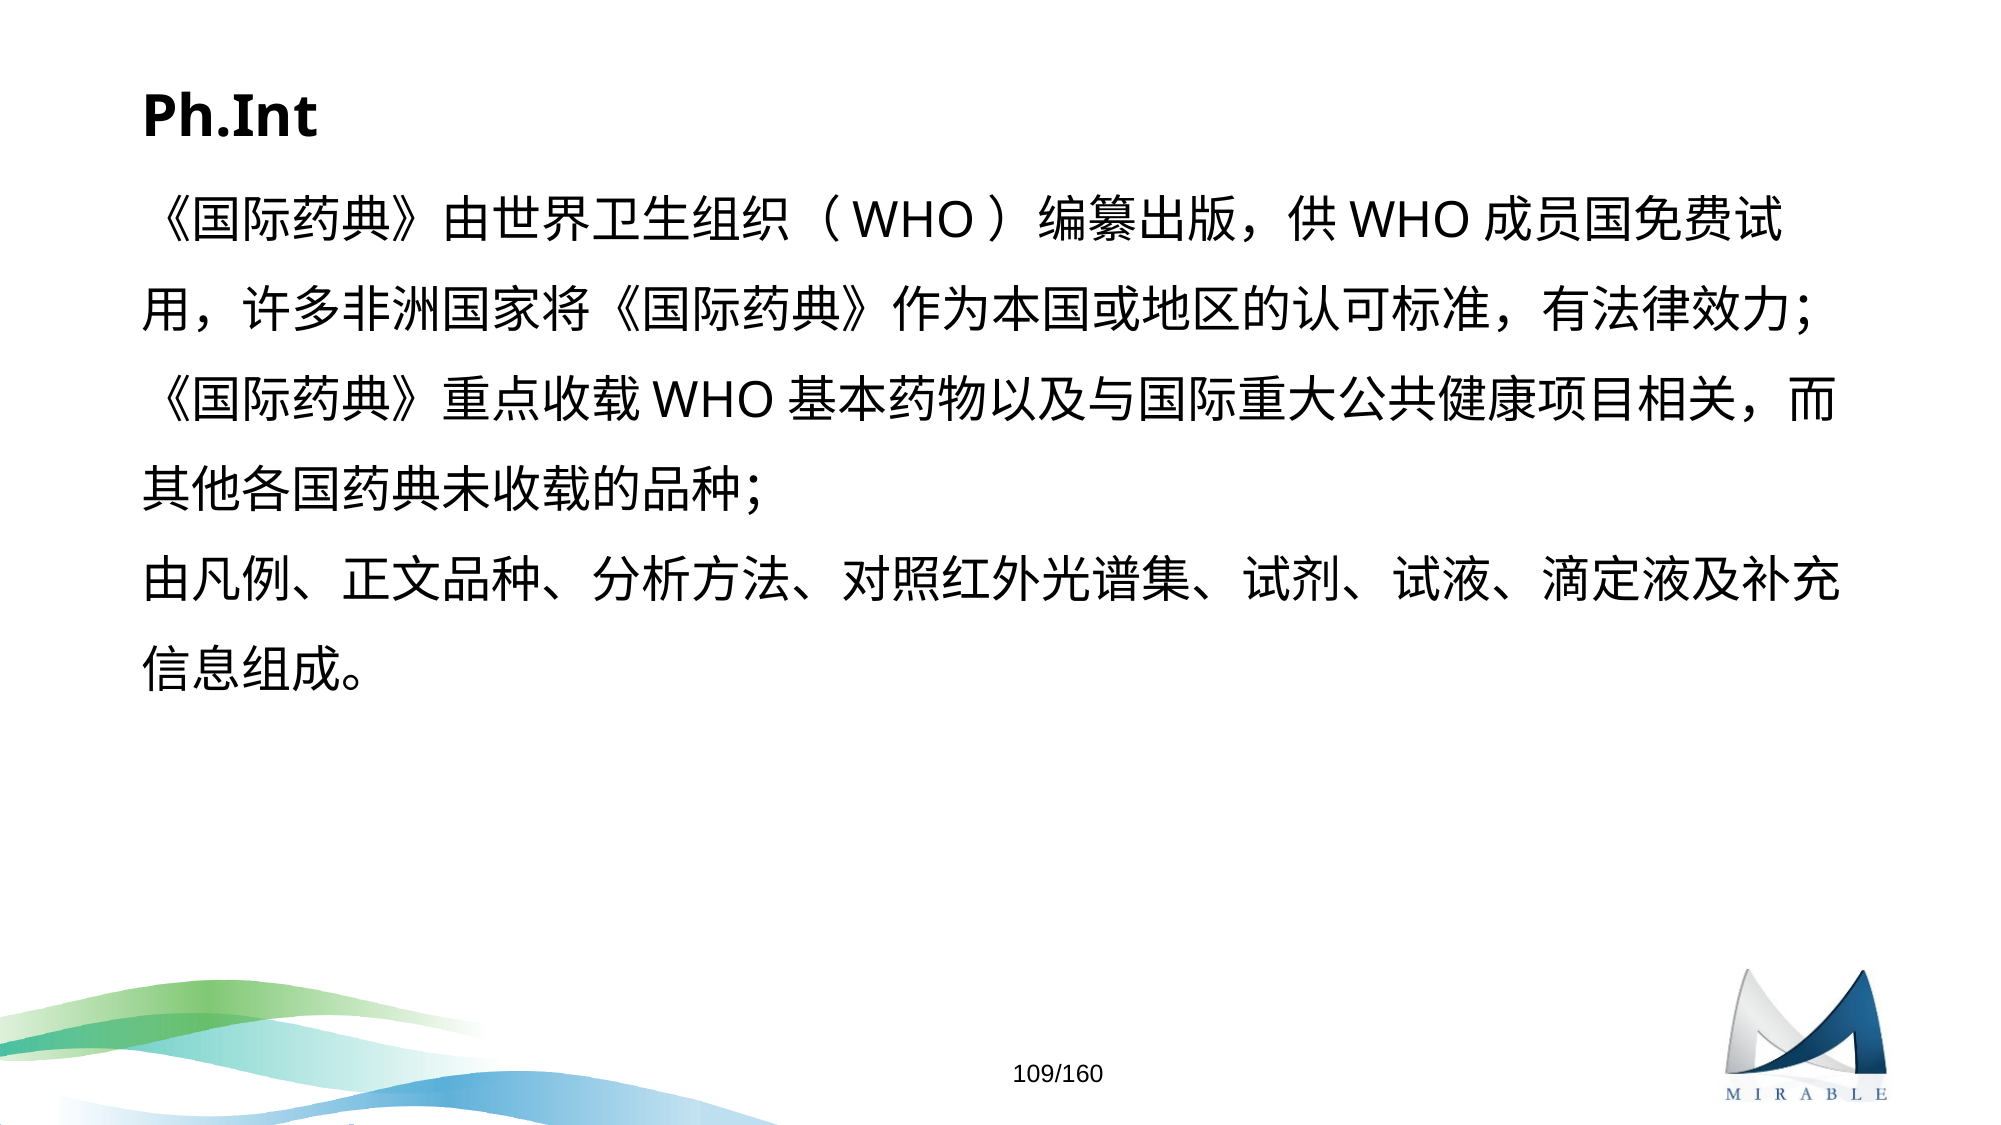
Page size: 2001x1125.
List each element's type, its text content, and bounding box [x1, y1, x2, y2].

picture [0, 977, 702, 1125]
list 《国际药典》由世界卫生组织（WHO）编纂出版，供WHO成员国免费试用，许多非洲国家将《国际药典》作为本国或地区的认可标准，有法律效力； 《国际药典》重点收载WHO基本药物以及与国际重大公共健康项目相关，而其他各国药典未收载的品种； 由凡例、正文品种、分析方法、对照红外光谱集、试剂、试液、滴定液及补充信息组成。 [125, 149, 1874, 926]
title Ph.Int [125, 64, 1874, 149]
picture [1711, 968, 1898, 1102]
slide_number 109/160 [833, 1042, 1284, 1103]
